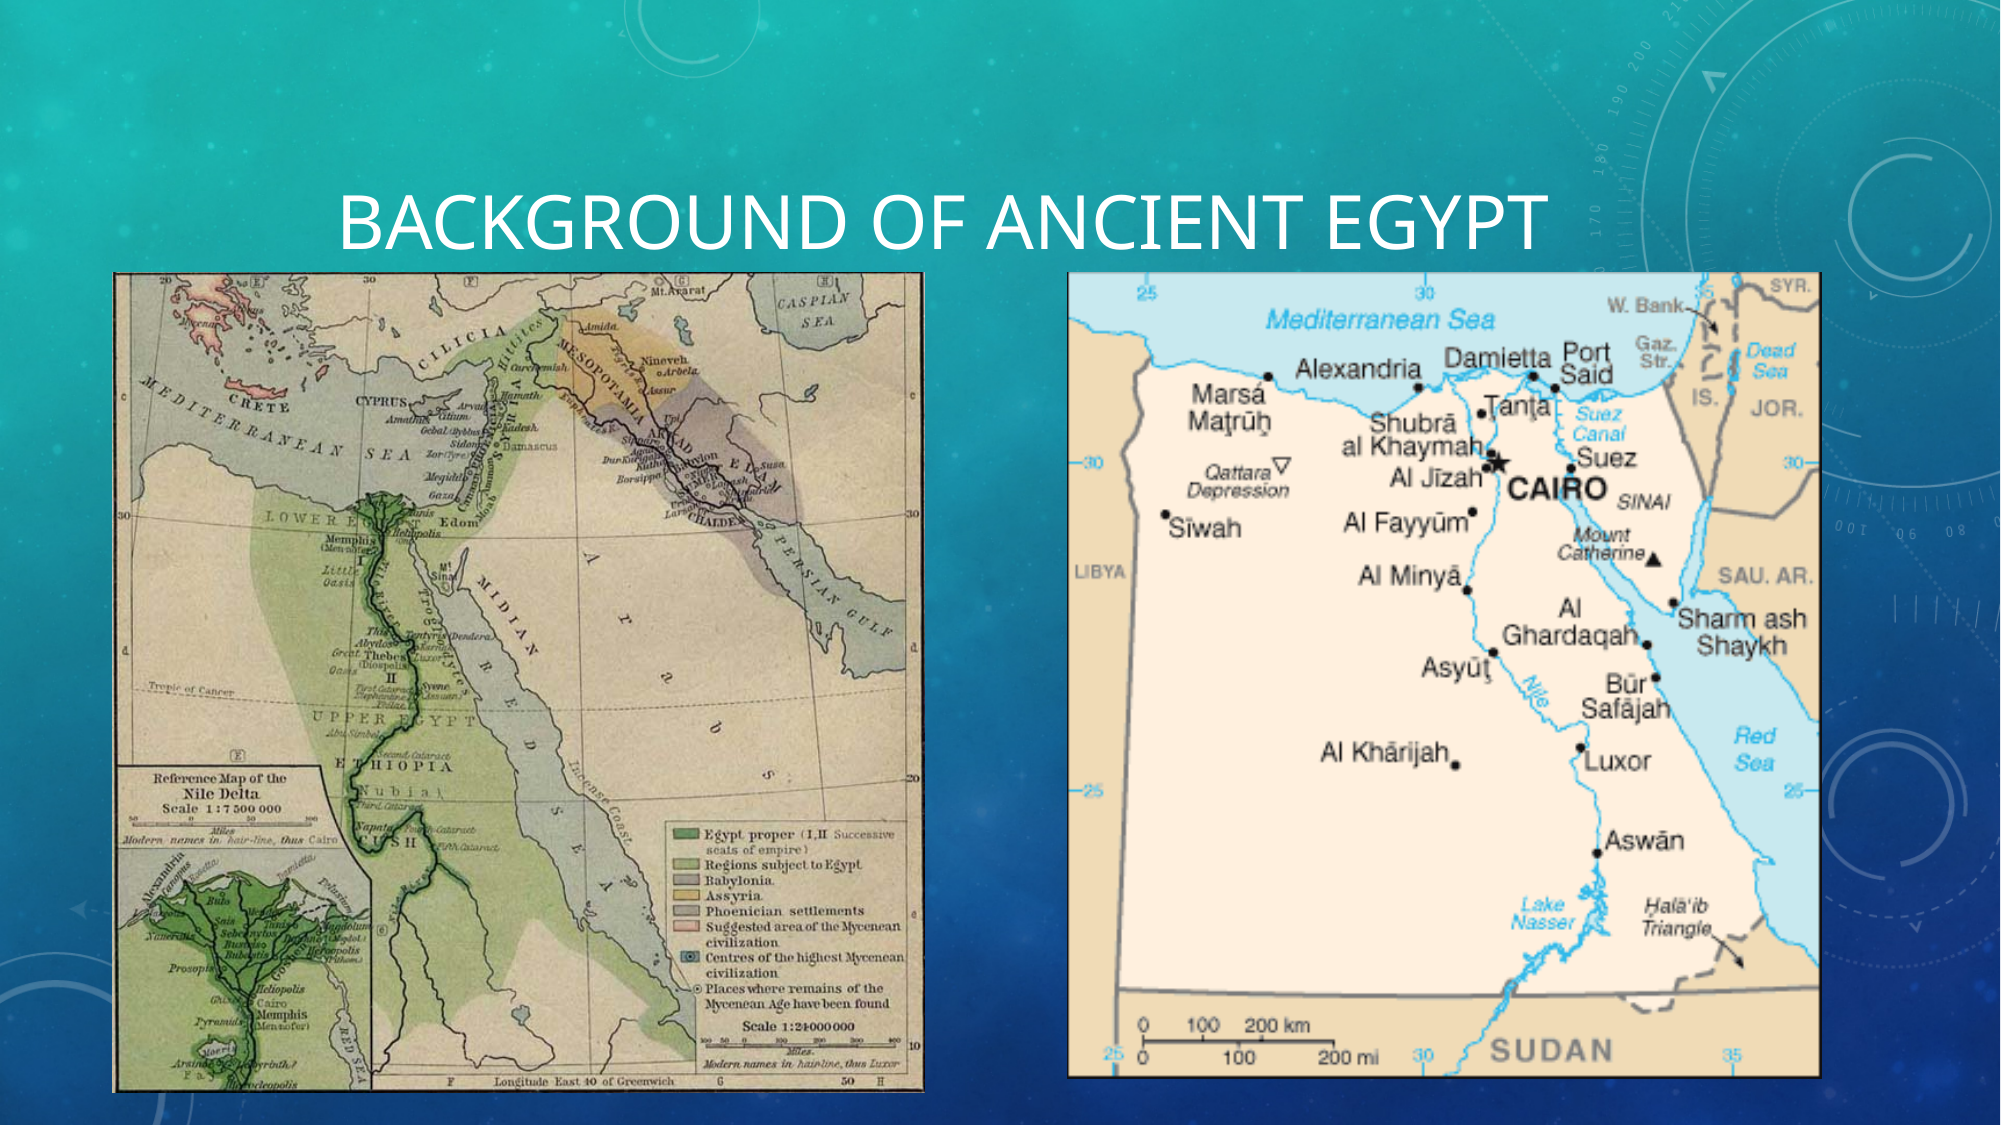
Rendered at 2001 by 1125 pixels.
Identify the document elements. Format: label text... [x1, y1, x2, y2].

title Background of Ancient Egypt [112, 99, 1775, 339]
picture [0, 0, 2001, 1125]
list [112, 271, 925, 1093]
